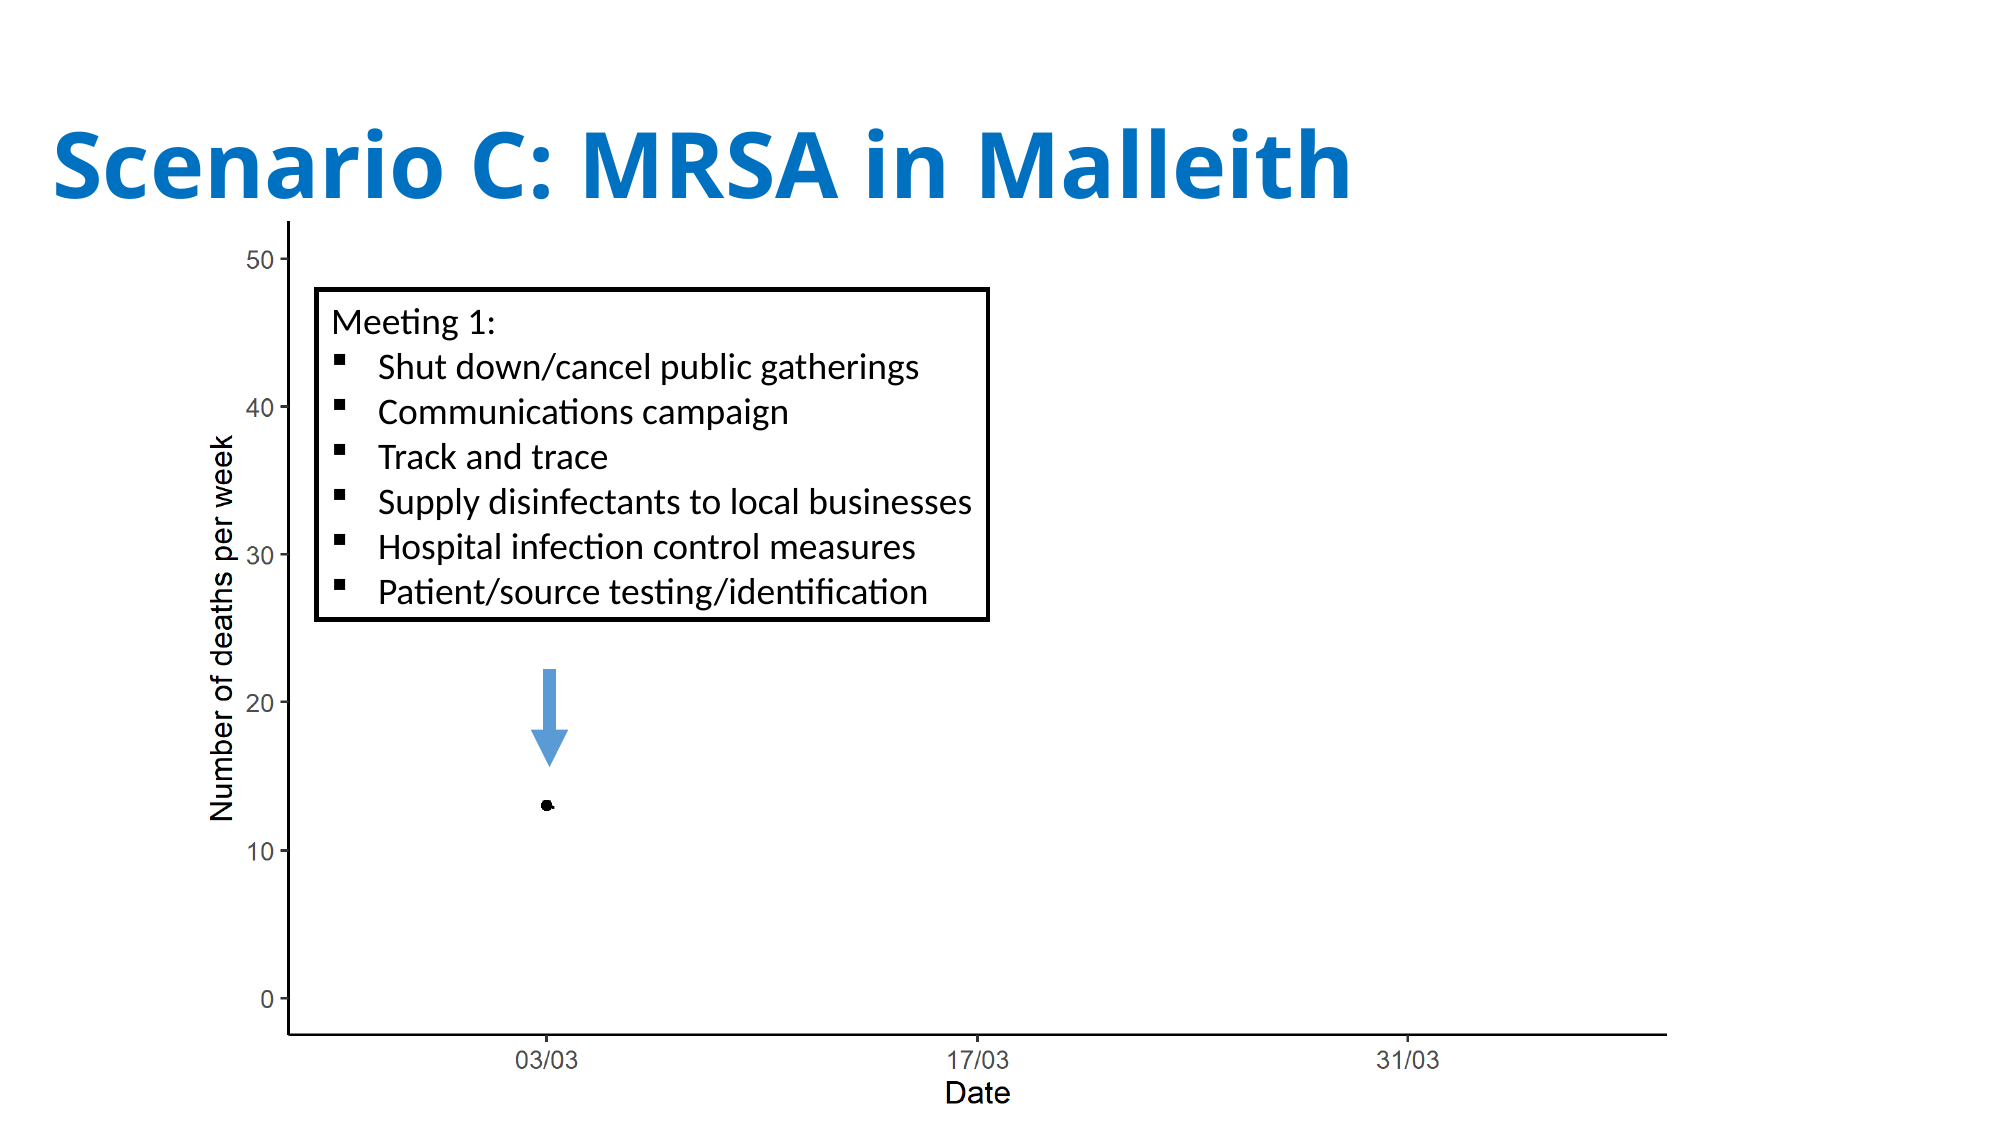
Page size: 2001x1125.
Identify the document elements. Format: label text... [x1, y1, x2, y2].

text_box Scenario C: MRSA in Malleith [37, 59, 1952, 278]
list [193, 206, 1682, 1125]
